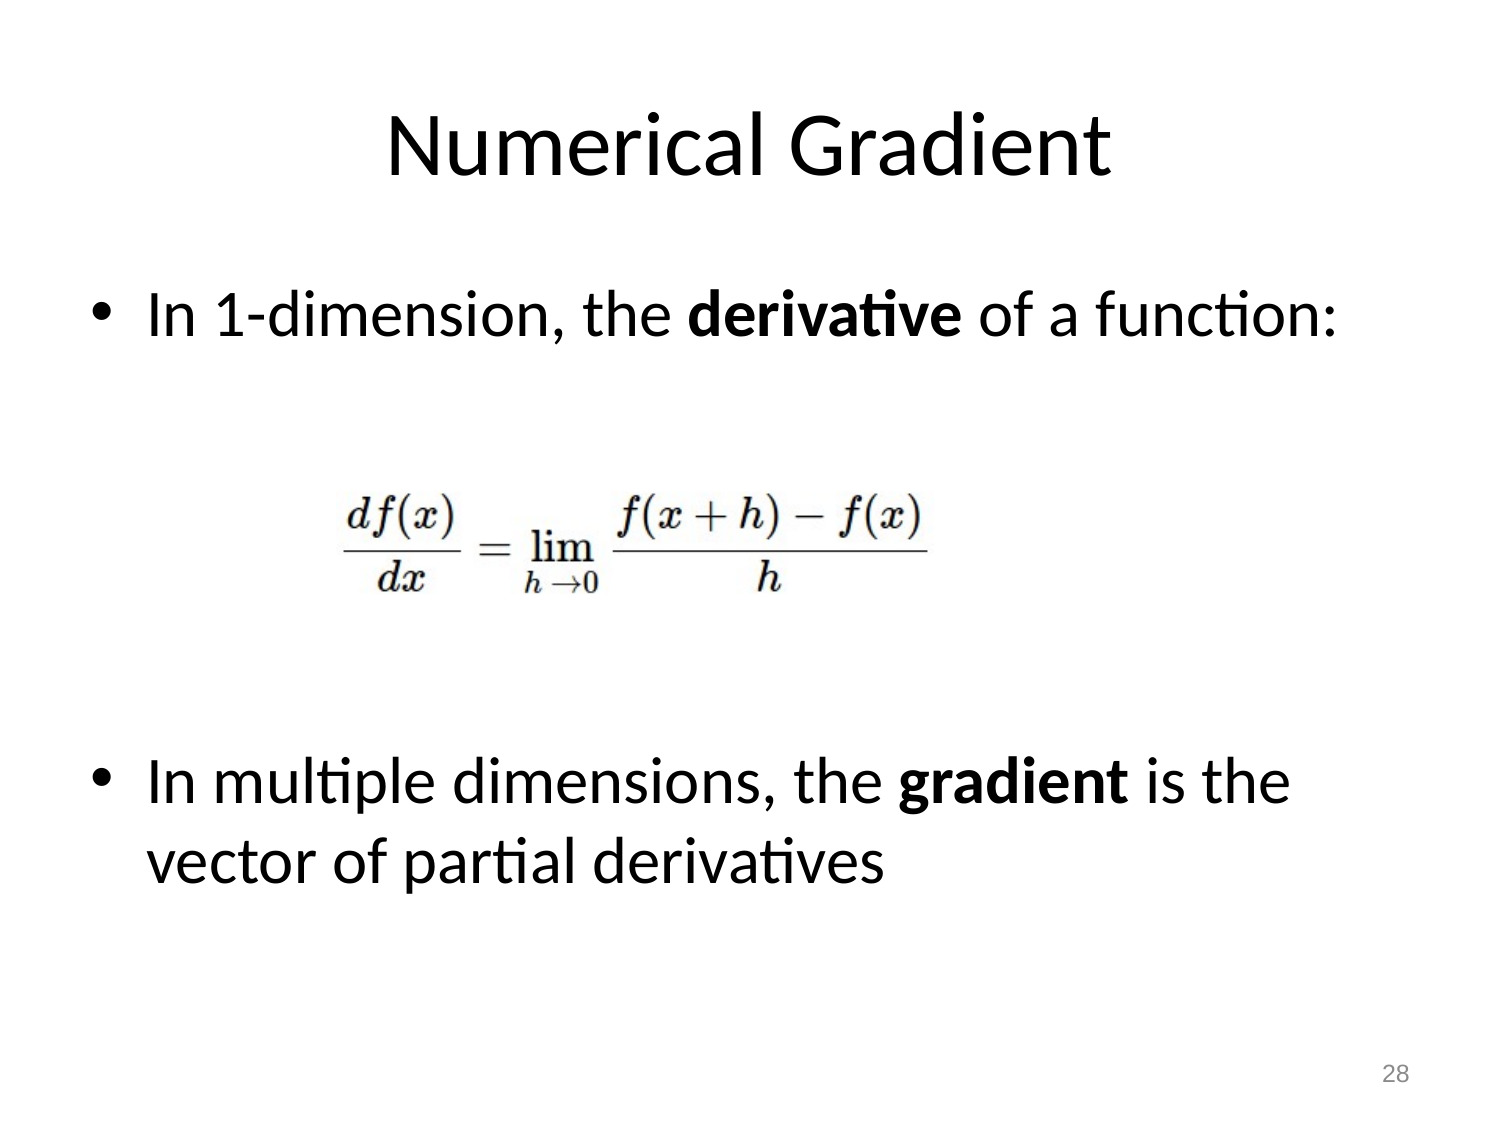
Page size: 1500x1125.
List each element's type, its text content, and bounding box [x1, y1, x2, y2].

title Numerical Gradient [75, 45, 1425, 233]
picture [336, 467, 934, 609]
slide_number 28 [1074, 1042, 1425, 1103]
list In 1-dimension, the derivative of a function: In multiple dimensions, the gradient is the vector of partial derivatives [75, 262, 1425, 1005]
